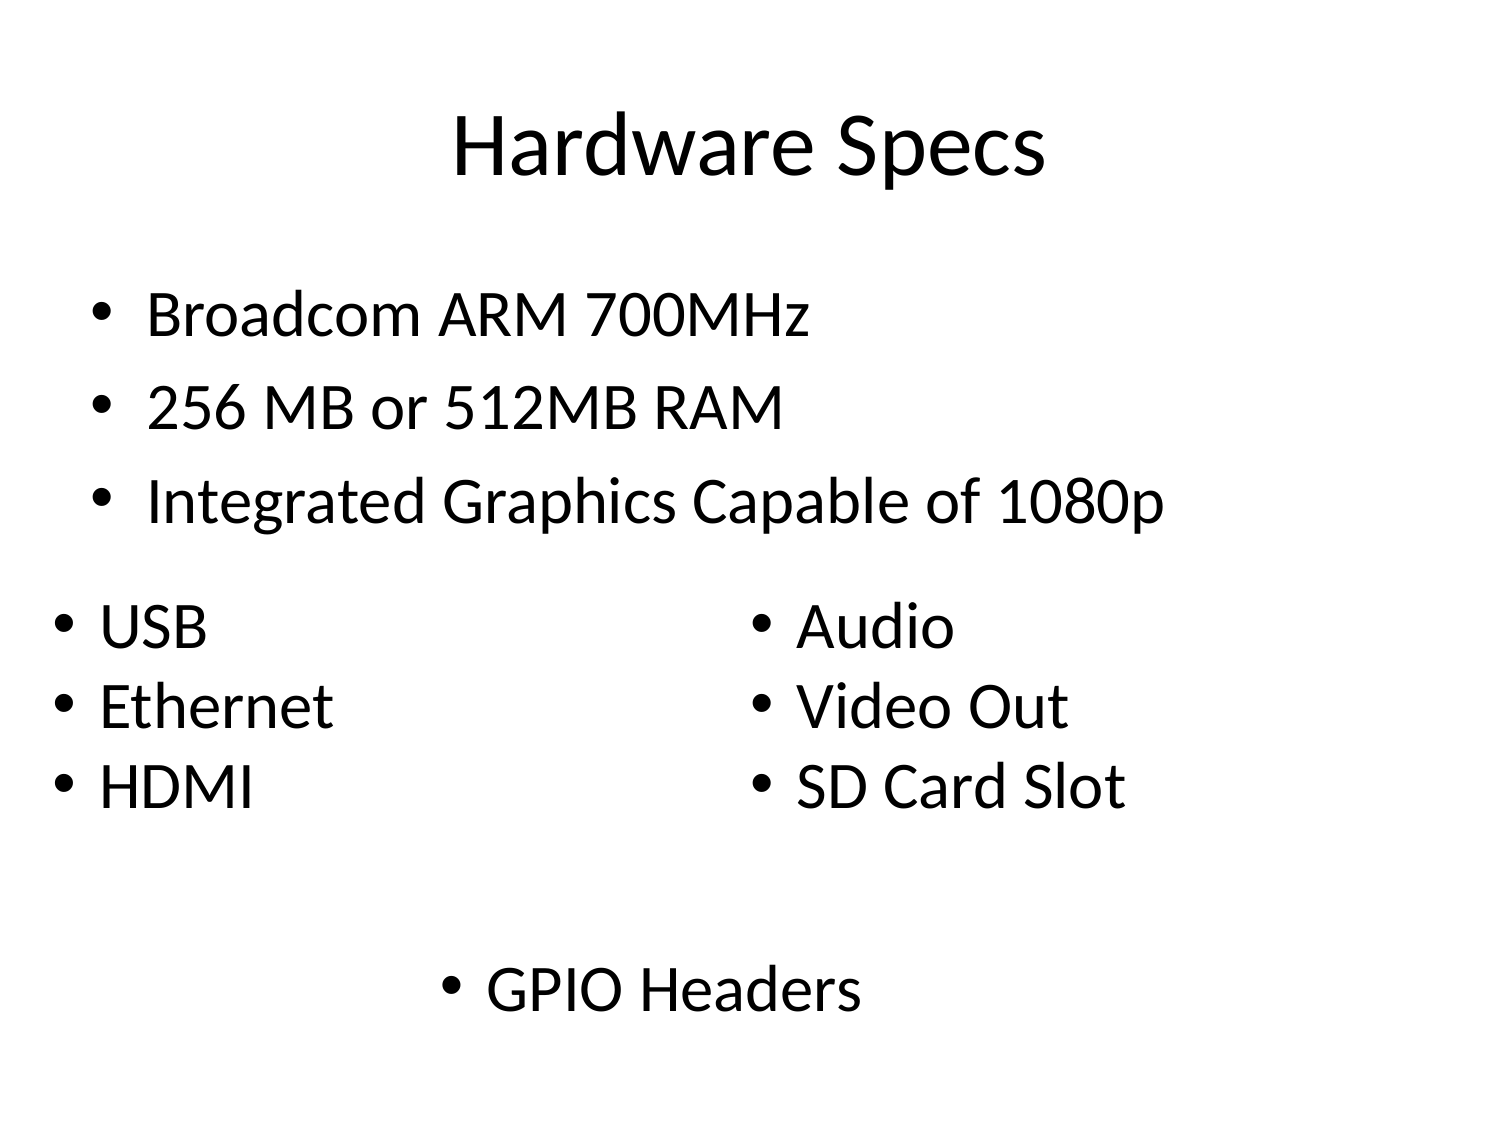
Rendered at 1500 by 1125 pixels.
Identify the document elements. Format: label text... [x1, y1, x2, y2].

text_box USB Ethernet HDMI Audio Video Out SD Card Slot [37, 574, 1463, 1119]
text_box GPIO Headers [424, 937, 1038, 1033]
title Hardware Specs [75, 45, 1425, 233]
list Broadcom ARM 700MHz 256 MB or 512MB RAM Integrated Graphics Capable of 1080p [75, 262, 1425, 574]
